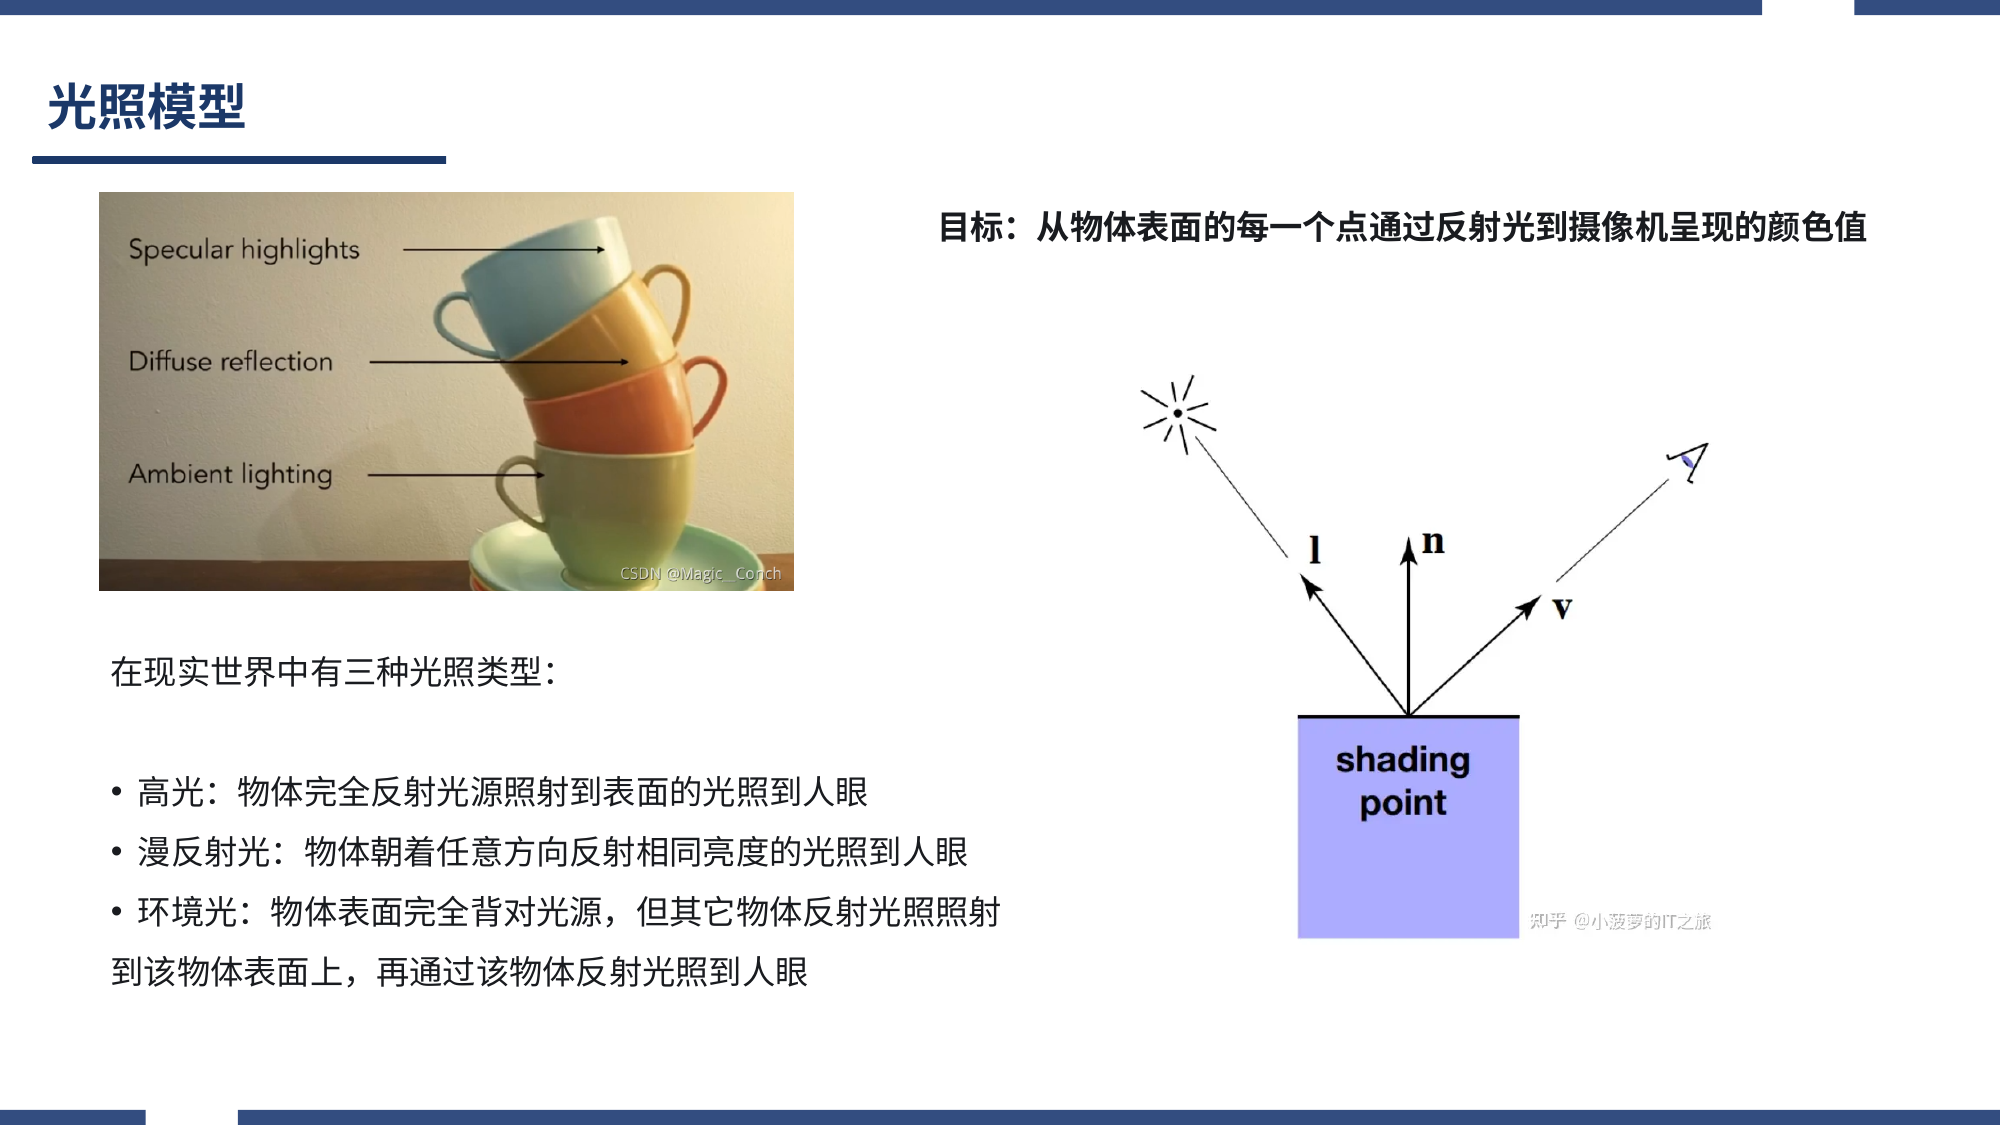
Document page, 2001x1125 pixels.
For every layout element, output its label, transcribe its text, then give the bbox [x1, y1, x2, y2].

picture [98, 192, 794, 591]
text_box 在现实世界中有三种光照类型： 高光：物体完全反射光源照射到表面的光照到人眼 漫反射光：物体朝着任意方向反射相同亮度的光照到人眼 环境光：物体表面完全背对光源，但其它物体反射光照照射到该物体表面上，再通过该物体反射光照到人眼 [96, 624, 1023, 999]
title 光照模型 [32, 67, 569, 152]
picture [1127, 374, 1726, 946]
text_box 目标：从物体表面的每一个点通过反射光到摄像机呈现的颜色值 [922, 179, 2000, 254]
